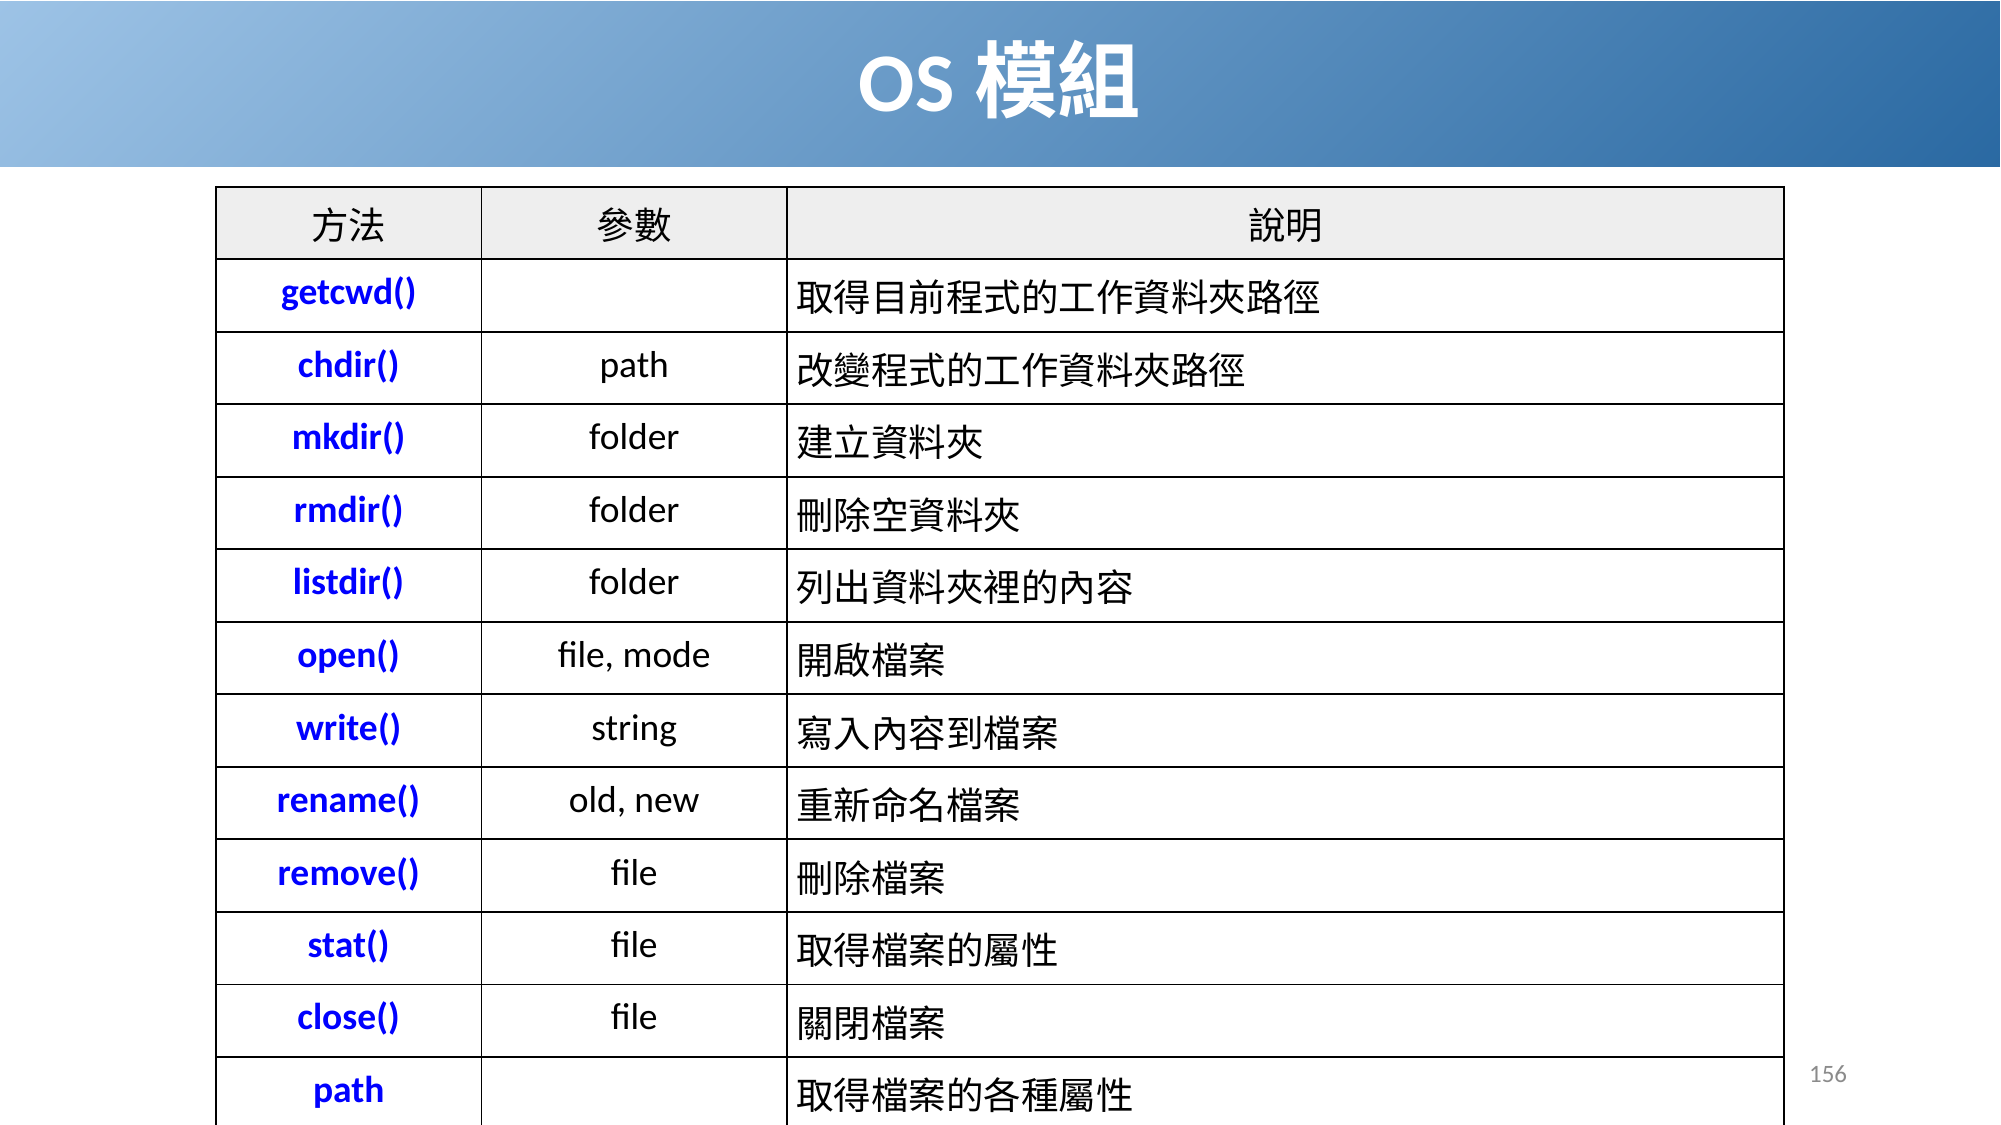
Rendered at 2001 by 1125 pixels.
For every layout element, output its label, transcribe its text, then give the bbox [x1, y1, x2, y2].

table_cell rename() [217, 768, 481, 838]
slide_number 156 [1412, 1042, 1863, 1103]
table_cell 刪除空資料夾 [788, 478, 1783, 548]
table_cell stat() [217, 913, 481, 984]
table_cell 取得檔案的各種屬性 [788, 1058, 1783, 1125]
table_cell remove() [217, 840, 481, 911]
table_cell string [482, 695, 786, 766]
table_cell 取得檔案的屬性 [788, 913, 1783, 984]
table_cell open() [217, 623, 481, 693]
table_cell 寫入內容到檔案 [788, 695, 1783, 766]
table_cell rmdir() [217, 478, 481, 548]
table_cell mkdir() [217, 405, 481, 476]
table_cell file, mode [482, 623, 786, 693]
table_cell folder [482, 405, 786, 476]
table_cell [482, 1058, 786, 1125]
table_header 方法 [217, 188, 481, 258]
table_cell write() [217, 695, 481, 766]
table_cell close() [217, 985, 481, 1056]
table_cell [482, 260, 786, 331]
table_cell 關閉檔案 [788, 985, 1783, 1056]
table_cell 建立資料夾 [788, 405, 1783, 476]
table_cell chdir() [217, 333, 481, 403]
title OS模組 [0, 1, 2000, 167]
table_cell 重新命名檔案 [788, 768, 1783, 838]
table_cell 刪除檔案 [788, 840, 1783, 911]
table_cell 開啟檔案 [788, 623, 1783, 693]
table_cell folder [482, 478, 786, 548]
table_cell file [482, 840, 786, 911]
table_cell 取得目前程式的工作資料夾路徑 [788, 260, 1783, 331]
table_cell file [482, 913, 786, 984]
table_cell file [482, 985, 786, 1056]
table_cell 列出資料夾裡的內容 [788, 550, 1783, 621]
table_cell 改變程式的工作資料夾路徑 [788, 333, 1783, 403]
table_cell getcwd() [217, 260, 481, 331]
table_cell listdir() [217, 550, 481, 621]
table_cell path [482, 333, 786, 403]
table_cell old, new [482, 768, 786, 838]
table_header 說明 [788, 188, 1783, 258]
table_header 參數 [482, 188, 786, 258]
table_cell folder [482, 550, 786, 621]
table_cell path [217, 1058, 481, 1125]
